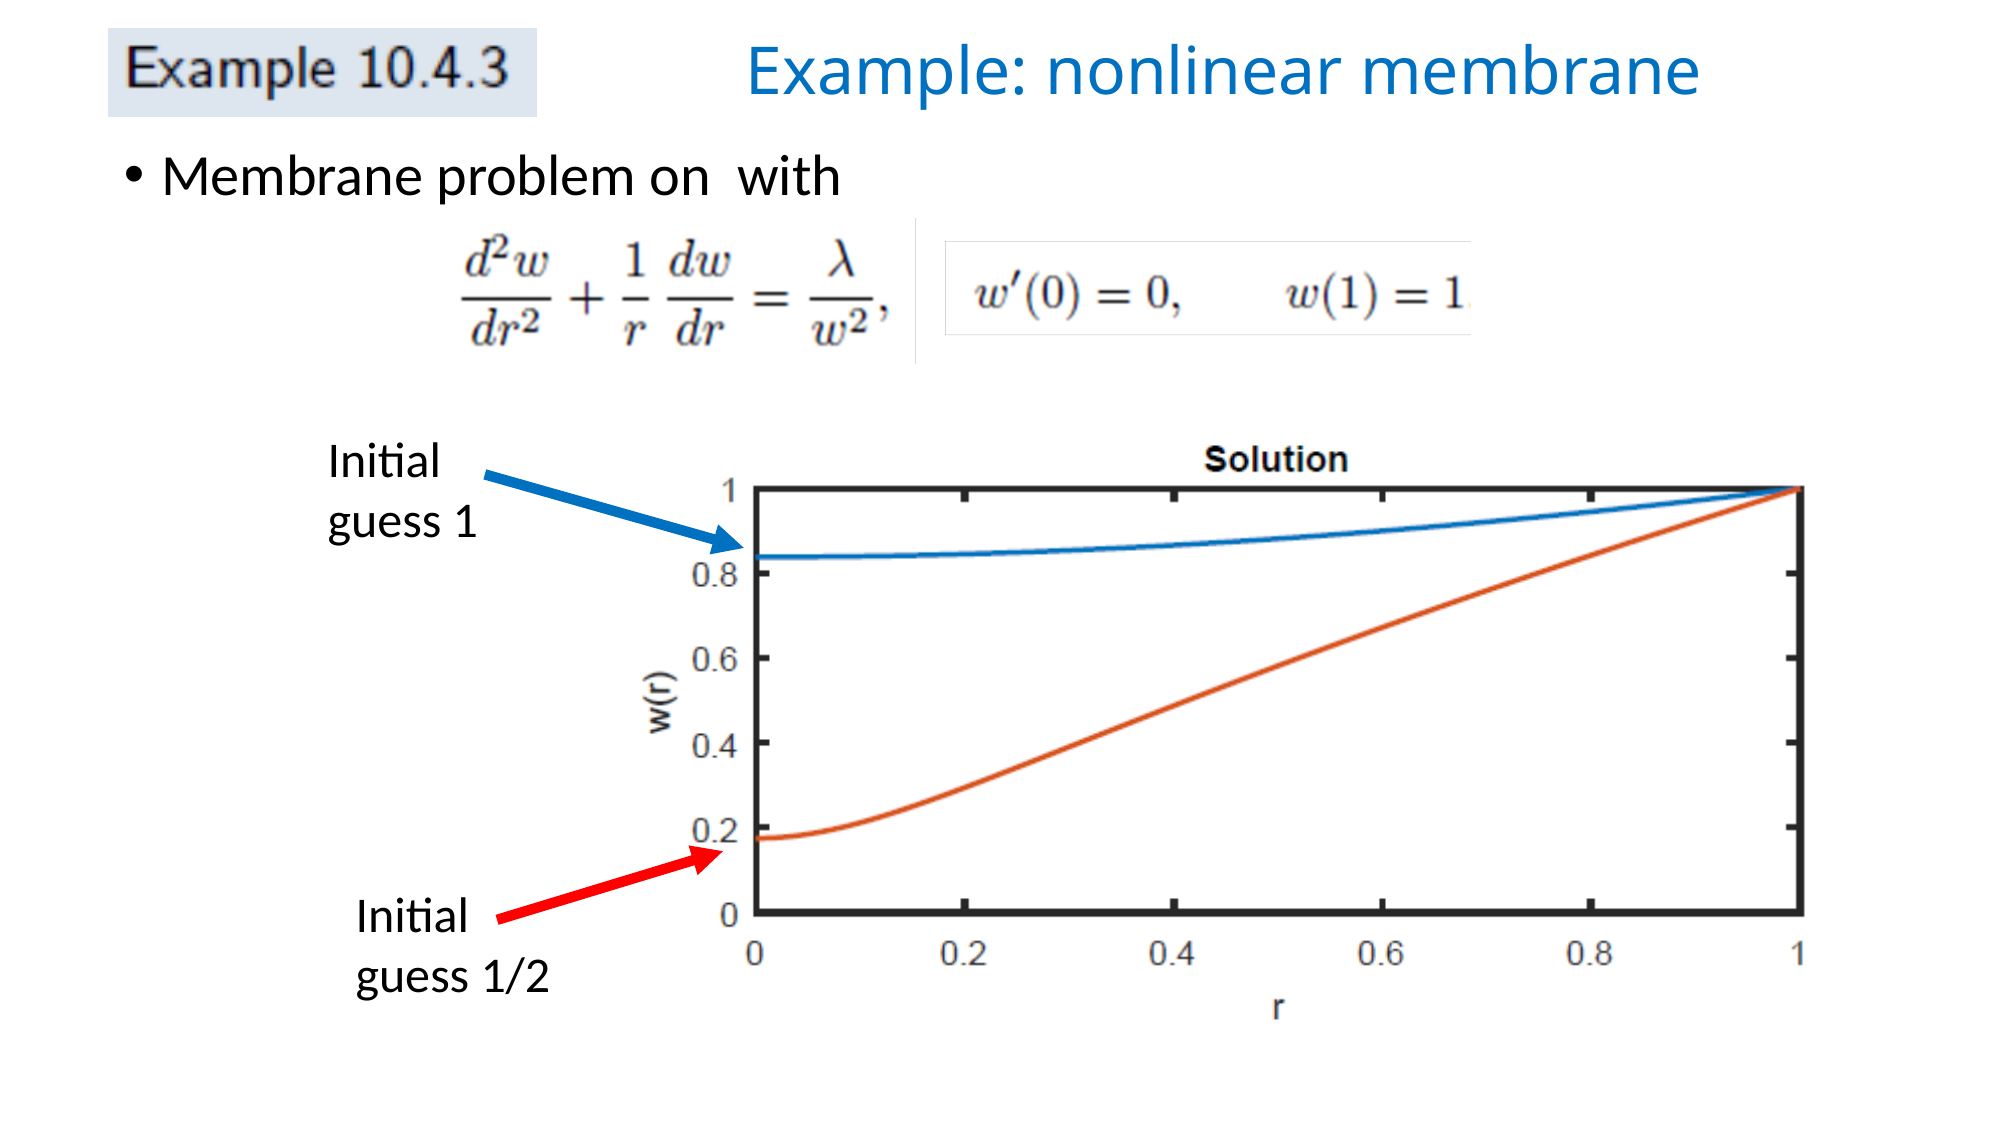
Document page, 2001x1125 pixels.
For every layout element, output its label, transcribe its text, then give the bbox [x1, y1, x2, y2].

text_box Initial guess 1 [312, 420, 537, 556]
picture [400, 218, 1471, 364]
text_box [496, 851, 723, 920]
picture [108, 28, 537, 118]
text_box Initial guess 1/2 [340, 875, 607, 1011]
picture [623, 434, 1847, 1036]
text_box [484, 474, 744, 548]
title Example: nonlinear membrane [730, 29, 1847, 118]
